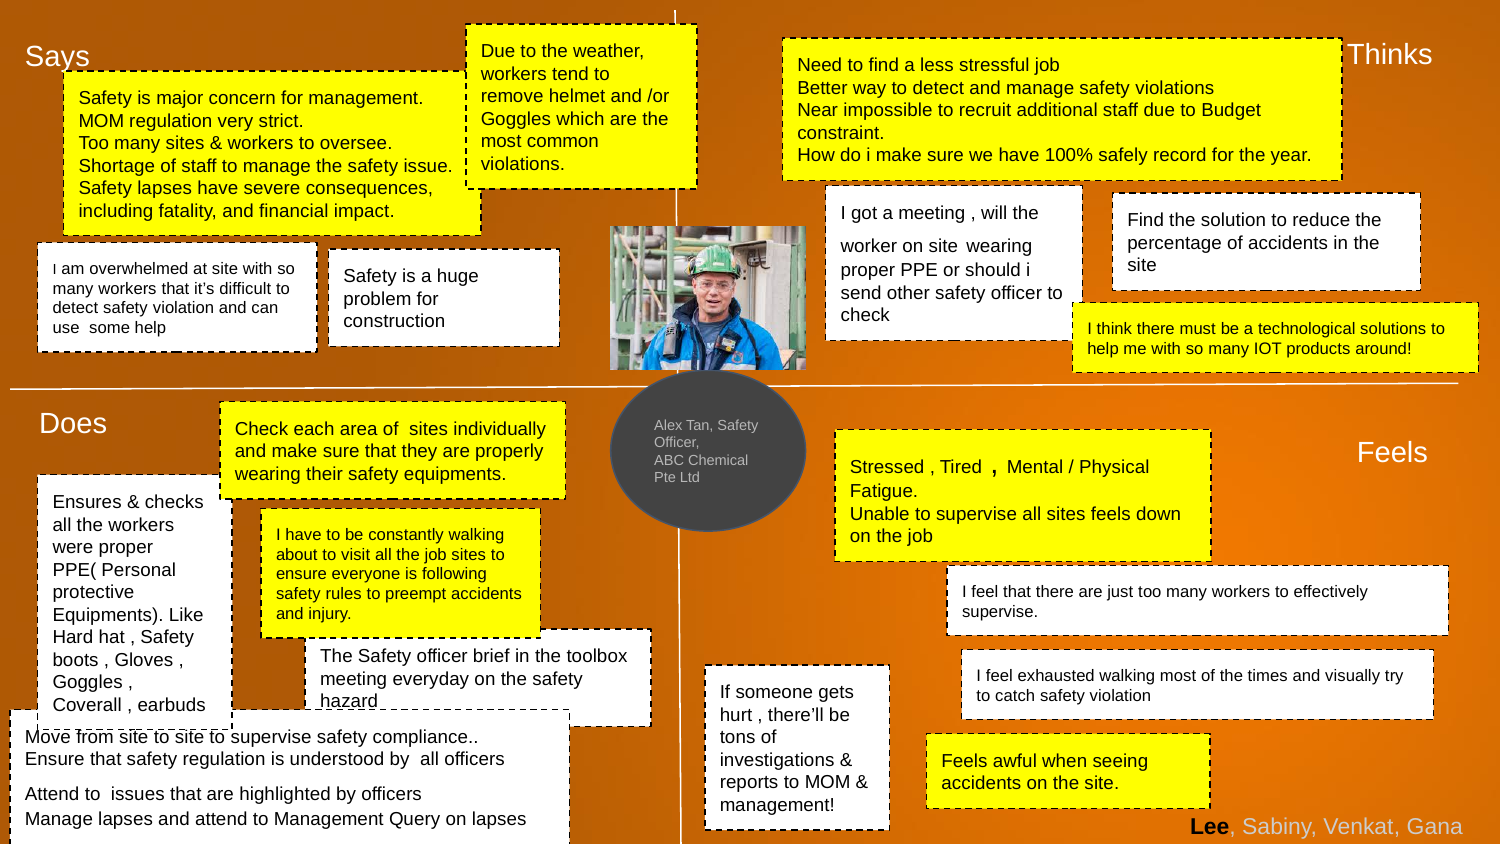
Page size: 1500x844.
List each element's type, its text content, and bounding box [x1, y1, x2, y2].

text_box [674, 9, 682, 224]
text_box I am overwhelmed at site with so many workers that it’s difficult to detect safety violation and can use some help [37, 242, 318, 353]
text_box I got a meeting , will the worker on site wearing proper PPE or should i send other safety officer to check [825, 185, 1083, 341]
text_box Find the solution to reduce the percentage of accidents in the site [1112, 193, 1421, 291]
text_box Check each area of sites individually and make sure that they are properly wearing their safety equipments. [219, 401, 566, 499]
text_box Does [24, 398, 127, 454]
text_box I have to be constantly walking about to visit all the job sites to ensure everyone is following safety rules to preempt accidents and injury. [261, 508, 541, 639]
text_box Due to the weather, workers tend to remove helmet and /or Goggles which are the most common violations. [465, 23, 669, 189]
text_box Need to find a less stressful job Better way to detect and manage safety violations Near impossible to recruit additional staff due to Budget constraint. How do i make sure we have 100% safely record for the year. [782, 38, 1342, 181]
text_box Alex Tan, Safety Officer, ABC Chemical Pte Ltd [610, 398, 669, 525]
text_box Safety is major concern for management. MOM regulation very strict. Too many sites & workers to oversee. Shortage of staff to manage the safety issue. Safety lapses have severe consequences, including fatality, and financial impact. [63, 70, 482, 236]
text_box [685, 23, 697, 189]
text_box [674, 398, 682, 844]
text_box I feel that there are just too many workers to effectively supervise. [947, 565, 1449, 636]
text_box I feel exhausted walking most of the times and visually try to catch safety violation [961, 649, 1434, 720]
text_box Stressed , Tired , Mental / Physical Fatigue. Unable to supervise all sites feels down on the job [835, 429, 1211, 562]
text_box Feels awful when seeing accidents on the site. [926, 733, 1211, 809]
text_box Lee, Sabiny, Venkat, Gana [1174, 797, 1484, 844]
text_box Safety is a huge problem for construction [328, 248, 560, 347]
text_box Says [9, 22, 225, 87]
text_box Feels [1341, 417, 1469, 483]
text_box Thinks [1331, 20, 1479, 85]
text_box Alex Tan, Safety Officer, ABC Chemical Pte Ltd [685, 398, 806, 532]
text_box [9, 382, 1459, 390]
text_box I think there must be a technological solutions to help me with so many IOT products around! [1072, 302, 1479, 373]
text_box The Safety officer brief in the toolbox meeting everyday on the safety hazard [305, 629, 652, 727]
text_box Ensures & checks all the workers were proper PPE( Personal protective Equipments). Like Hard hat , Safety boots , Gloves , Goggles , Coverall , earbuds [37, 474, 233, 730]
text_box Move from site to site to supervise safety compliance.. Ensure that safety regulation is understood by all officers Attend to issues that are highlighted by officers Manage lapses and attend to Management Query on lapses [9, 709, 570, 844]
picture [0, 0, 1500, 844]
text_box If someone gets hurt , there’ll be tons of investigations & reports to MOM & management! [704, 665, 890, 831]
